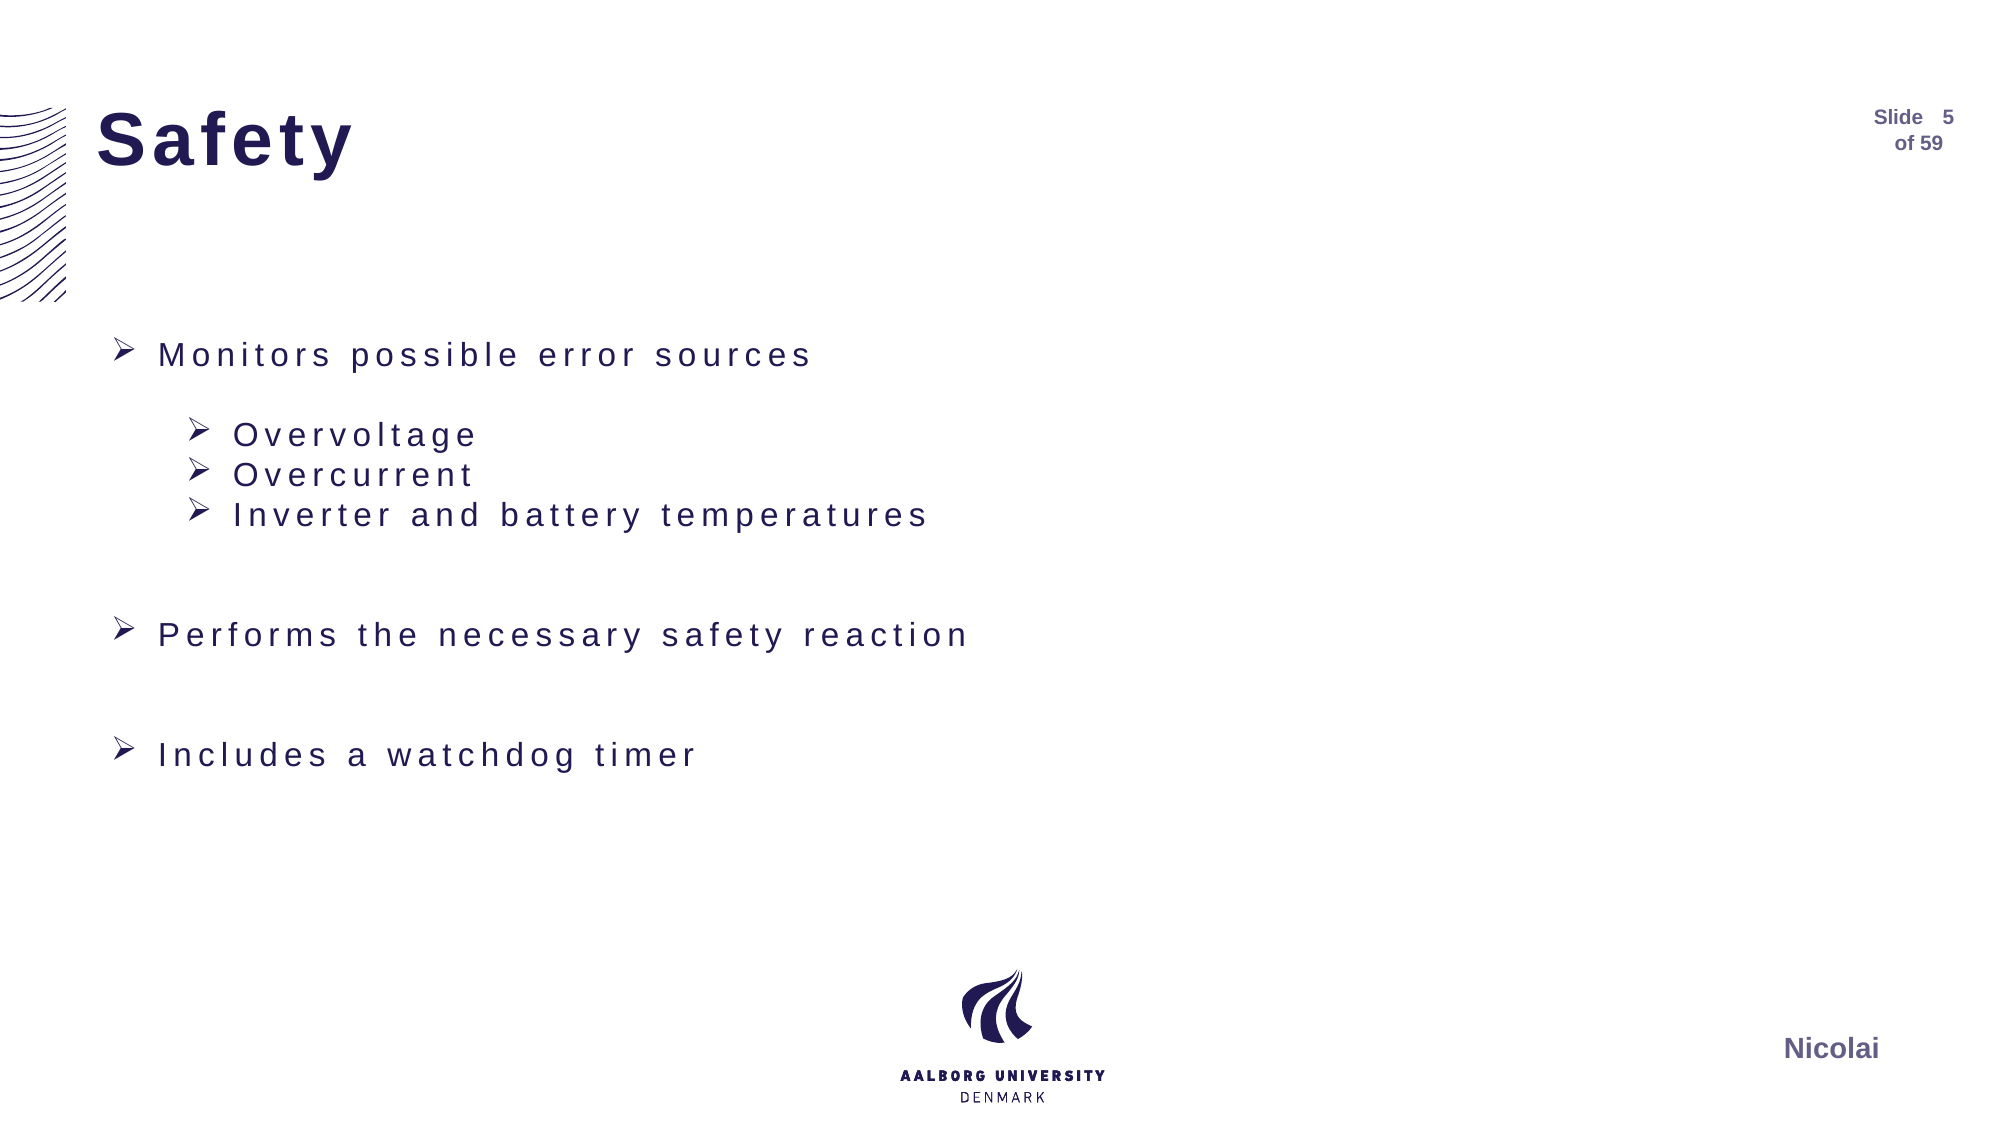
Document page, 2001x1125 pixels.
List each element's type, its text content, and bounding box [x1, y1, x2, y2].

text_box Slide [1859, 97, 1924, 135]
slide_number 5 [1924, 97, 1954, 135]
text_box Nicolai [1743, 1027, 1880, 1065]
text_box of 59 [1864, 123, 1944, 162]
text_box Monitors possible error sources Overvoltage Overcurrent Inverter and battery temperatures Performs the necessary safety reaction Includes a watchdog timer [96, 326, 1105, 781]
title Safety [96, 58, 1105, 325]
